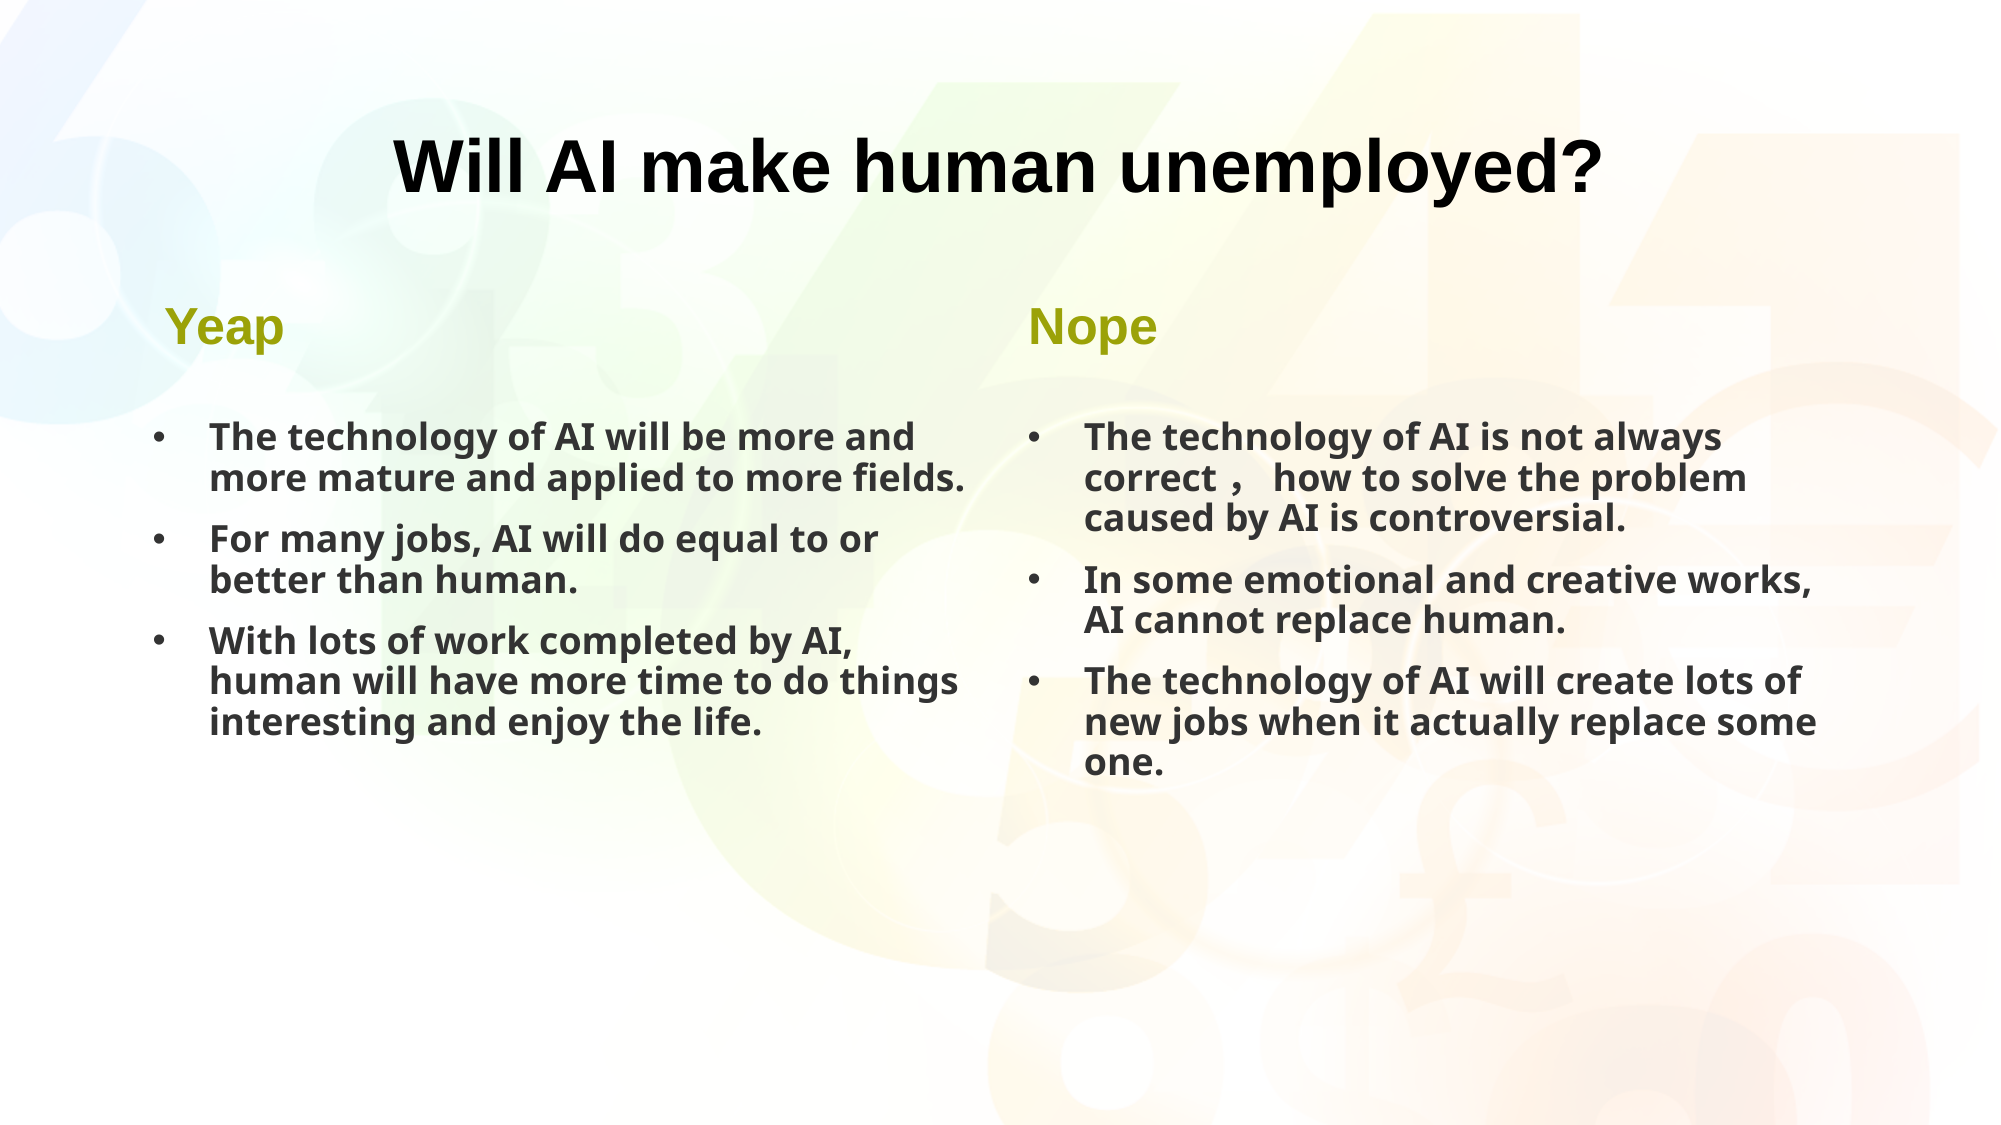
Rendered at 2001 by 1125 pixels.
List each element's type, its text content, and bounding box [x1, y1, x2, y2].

title Will AI make human unemployed? [137, 59, 1863, 278]
list Yeap [149, 228, 996, 364]
list The technology of AI is not always correct，how to solve the problem caused by AI is controversial. In some emotional and creative works, AI cannot replace human. The technology of AI will create lots of new jobs when it actually replace some one. [1012, 410, 1863, 1016]
list The technology of AI will be more and more mature and applied to more fields. For many jobs, AI will do equal to or better than human. With lots of work completed by AI, human will have more time to do things interesting and enjoy the life. [137, 410, 984, 1016]
picture [0, 0, 2001, 1125]
list Nope [1013, 228, 1864, 364]
